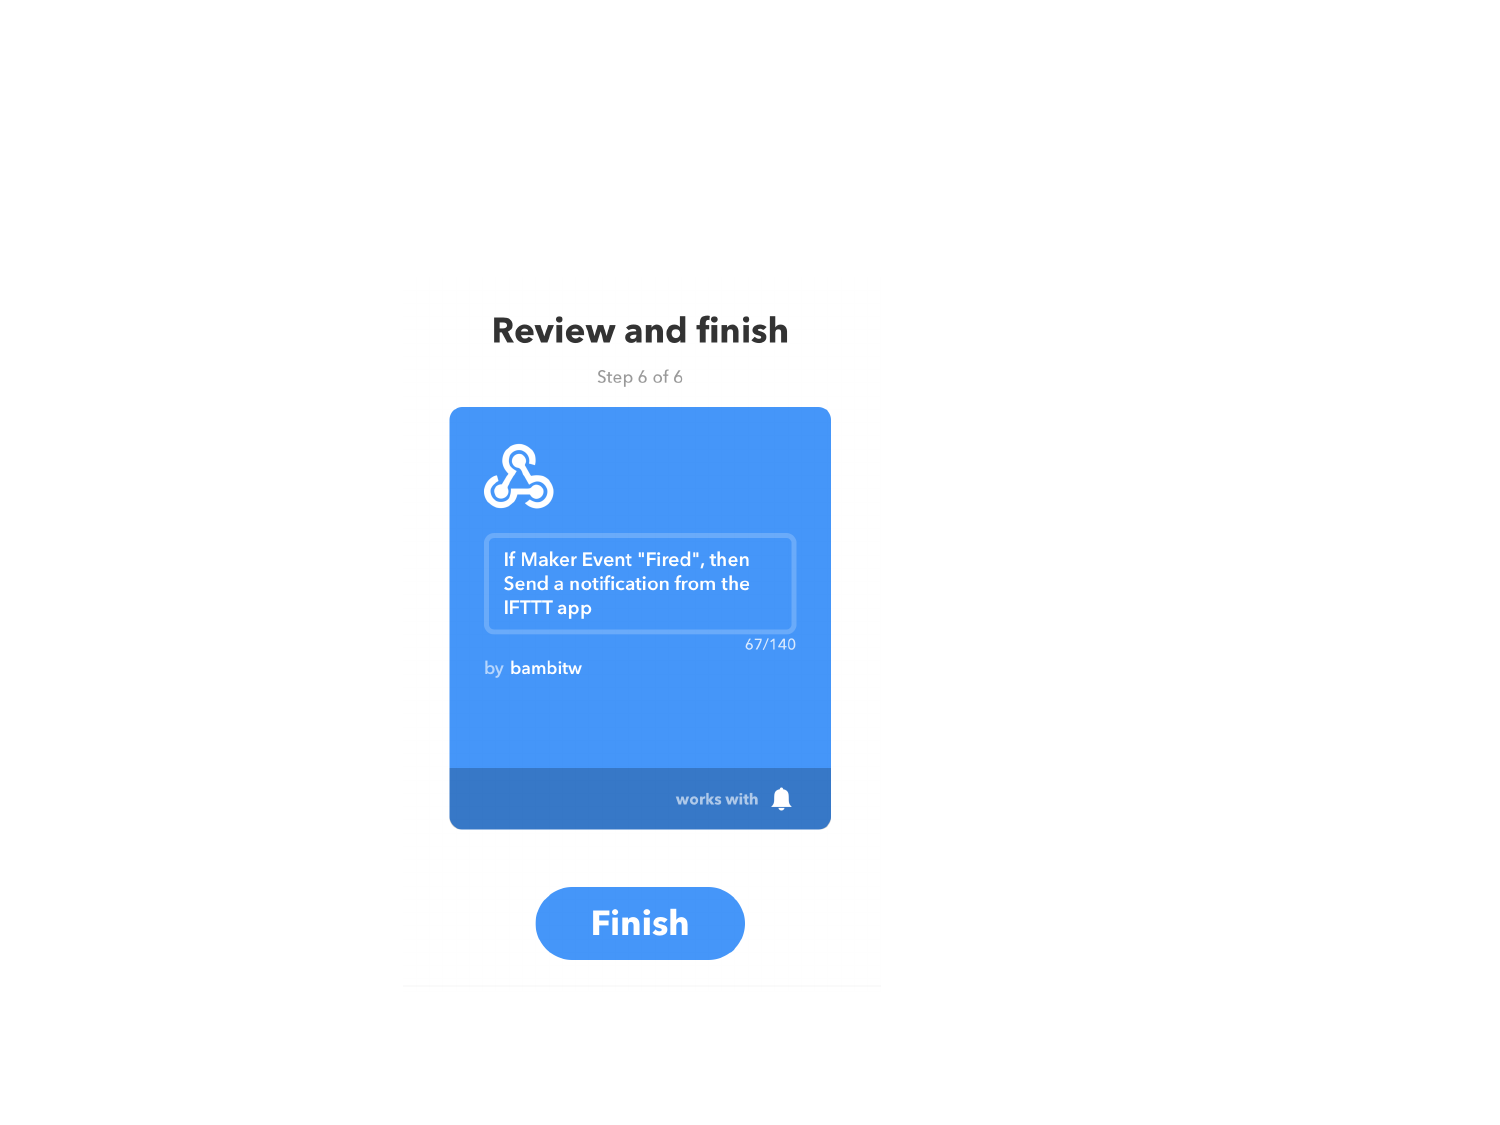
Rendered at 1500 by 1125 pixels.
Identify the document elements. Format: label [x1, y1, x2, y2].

list [403, 277, 881, 992]
